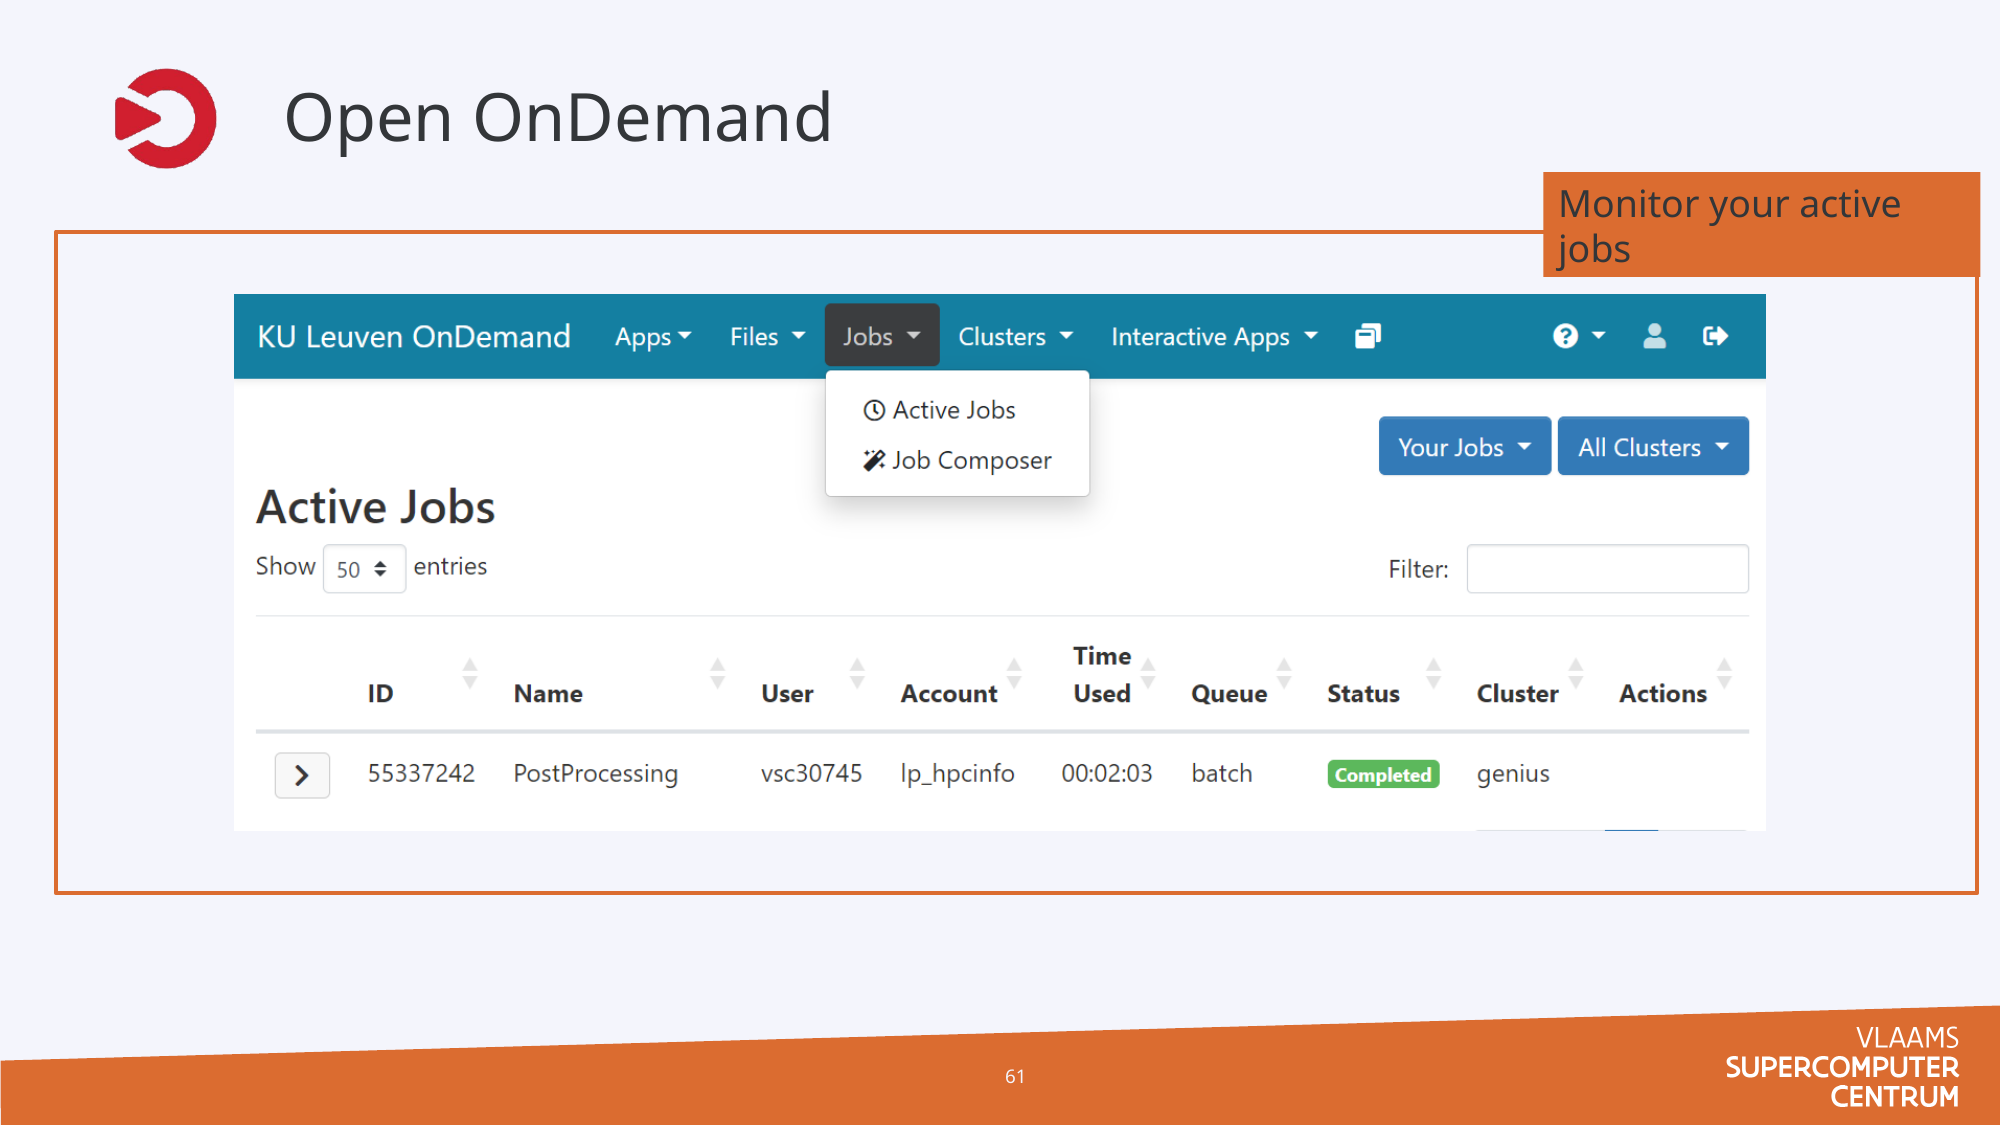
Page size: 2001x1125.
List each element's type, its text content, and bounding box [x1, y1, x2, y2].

text_box 61 [958, 1047, 1042, 1108]
picture [234, 294, 1766, 831]
picture [102, 54, 230, 183]
text_box [55, 231, 1978, 894]
picture [1725, 1021, 1960, 1117]
text_box Monitor your active jobs [1543, 172, 1981, 277]
text_box Open OnDemand [118, 54, 1941, 185]
